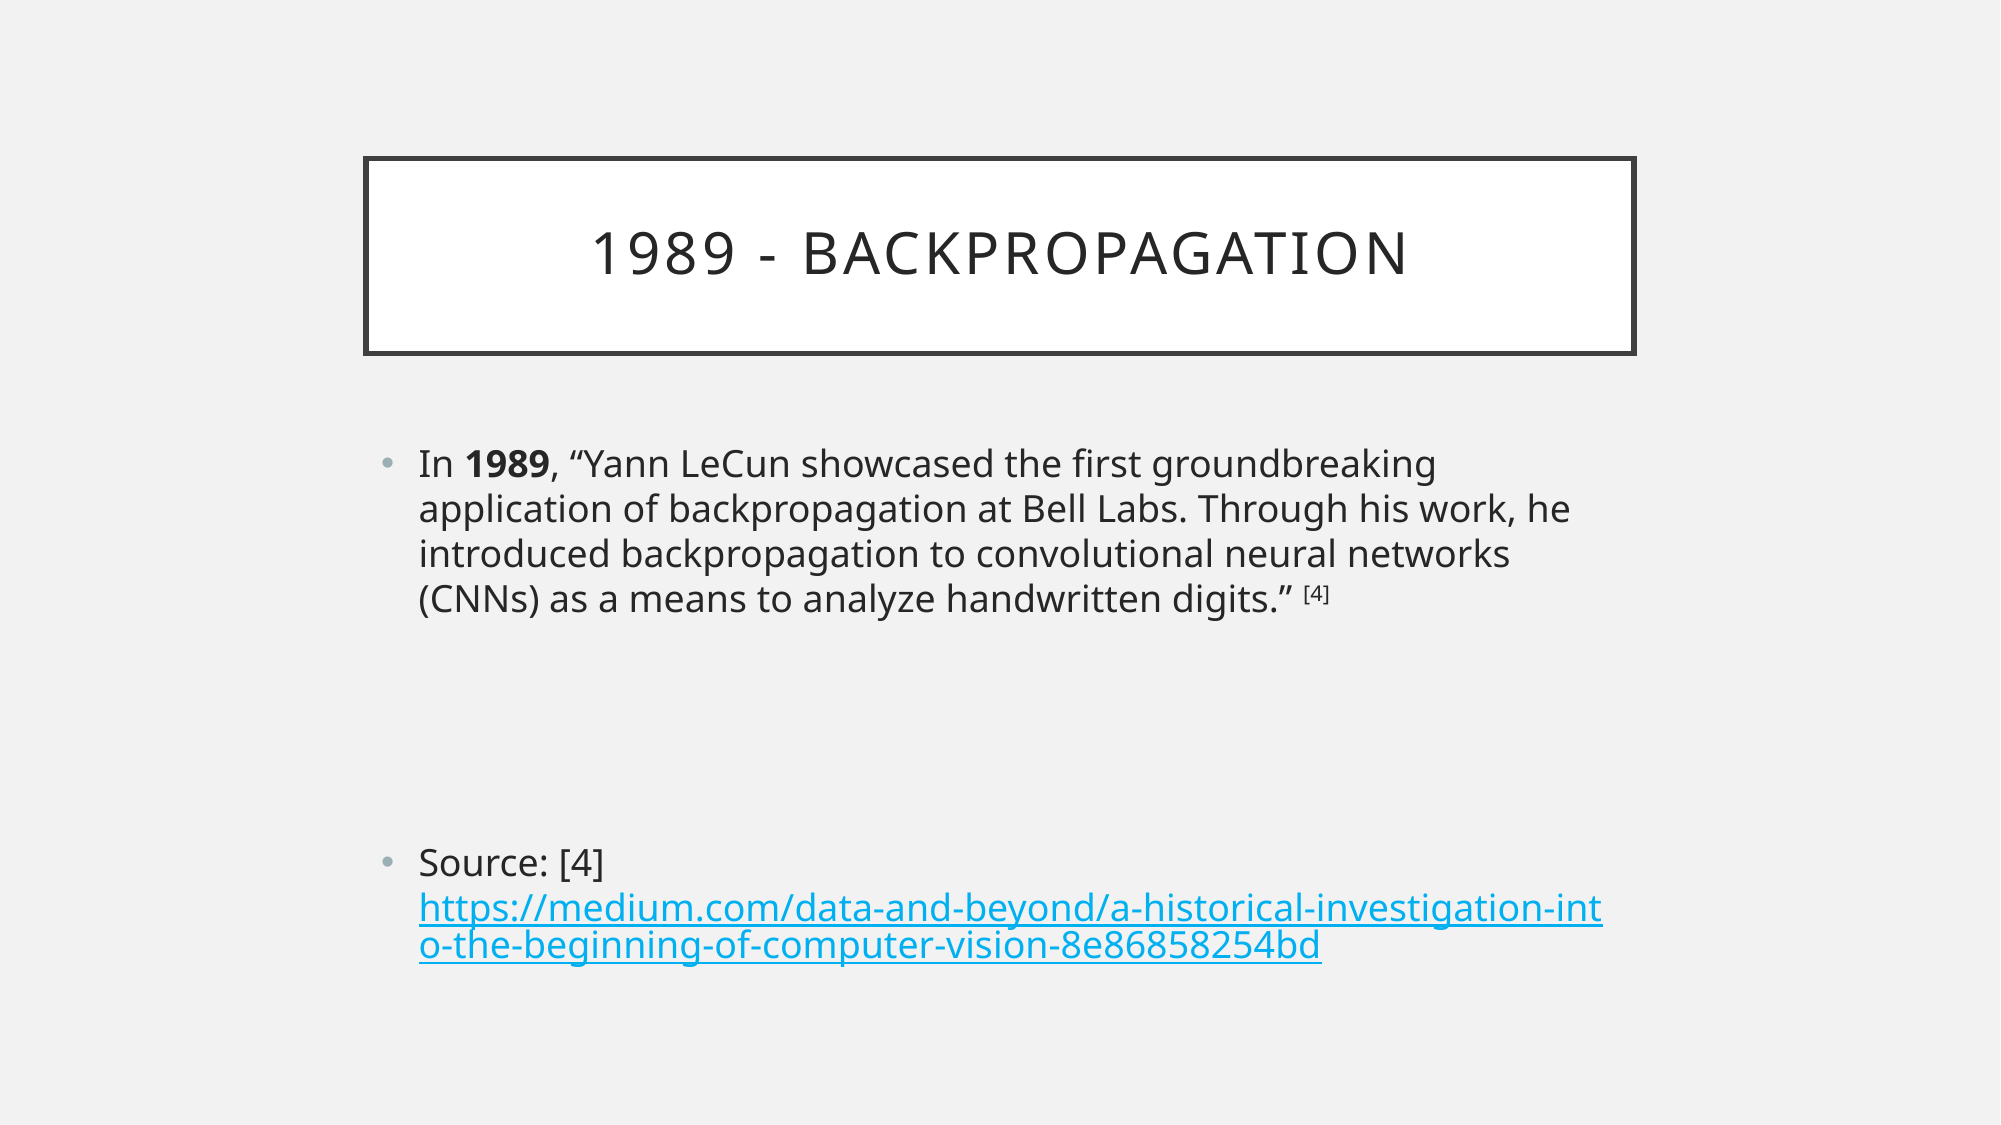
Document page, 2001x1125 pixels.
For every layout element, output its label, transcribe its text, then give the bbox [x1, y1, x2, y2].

title 1989 - Backpropagation [363, 156, 1637, 356]
list In 1989, “Yann LeCun showcased the first groundbreaking application of backpropagation at Bell Labs. Through his work, he introduced backpropagation to convolutional neural networks (CNNs) as a means to analyze handwritten digits.” [4] Source: [4] https://medium.com/data-and-beyond/a-historical-investigation-into-the-beginning-of-computer-vision-8e86858254bd [366, 432, 1634, 942]
